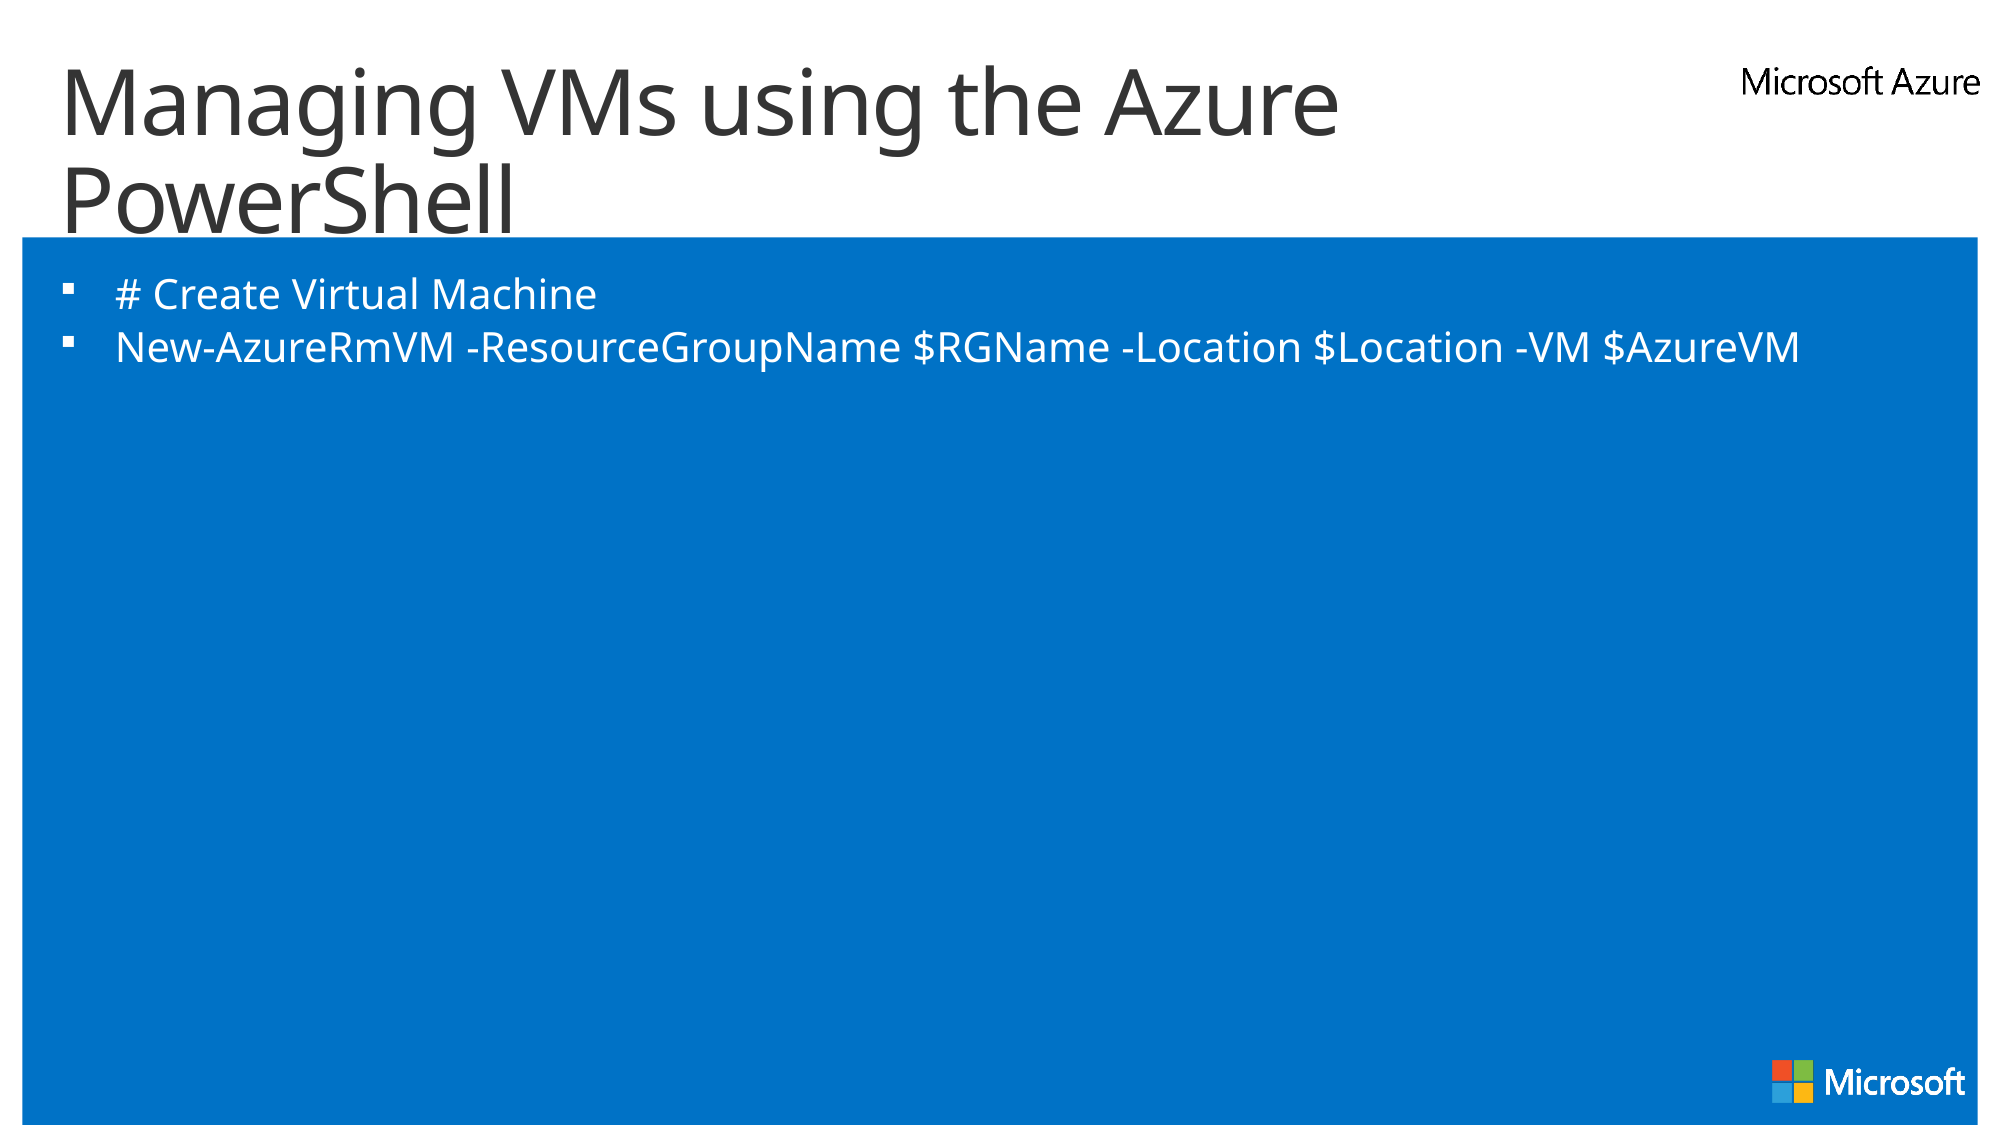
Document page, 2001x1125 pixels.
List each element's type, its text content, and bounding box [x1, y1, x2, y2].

title Managing VMs using the Azure PowerShell [45, 48, 1665, 200]
list # Create Virtual Machine New-AzureRmVM -ResourceGroupName $RGName -Location $Location -VM $AzureVM [45, 265, 1951, 1050]
picture [1724, 49, 1998, 113]
picture [1772, 1060, 1965, 1103]
